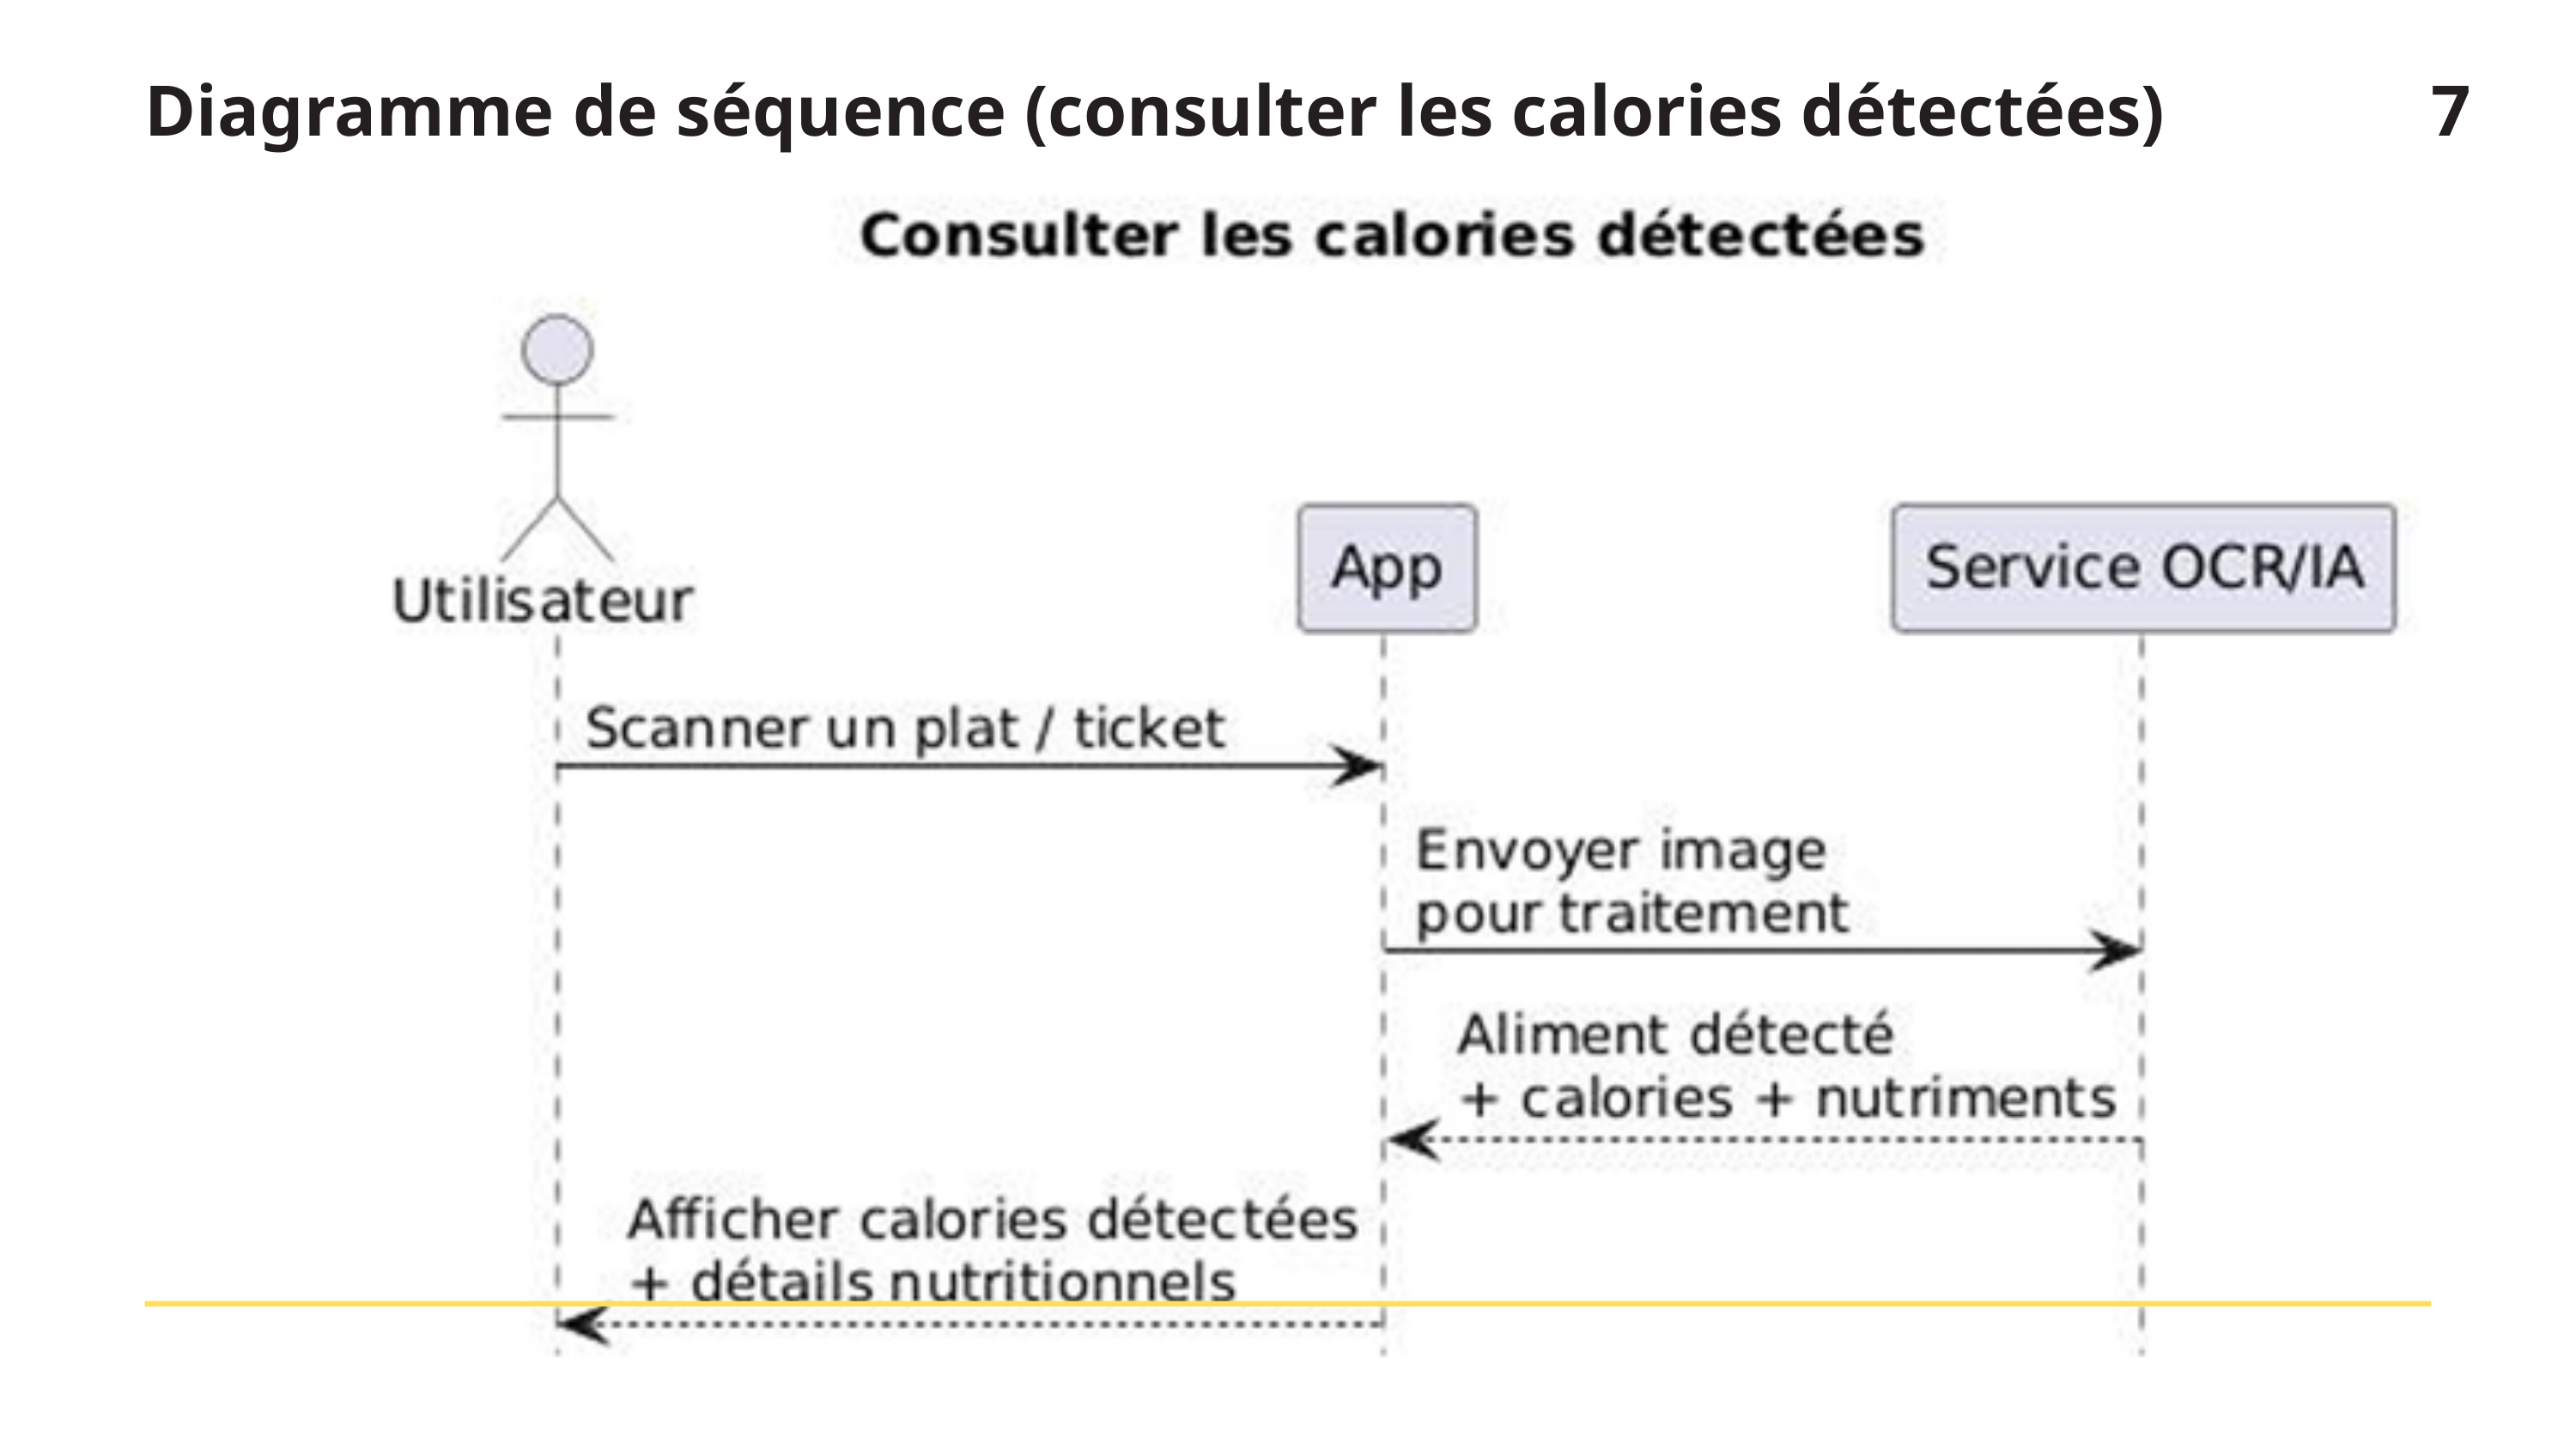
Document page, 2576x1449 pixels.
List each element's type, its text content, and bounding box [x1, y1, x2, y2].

text_box 7 [2431, 52, 2576, 151]
text_box Diagramme de séquence (consulter les calories détectées) [144, 52, 2431, 151]
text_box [324, 190, 2469, 1386]
